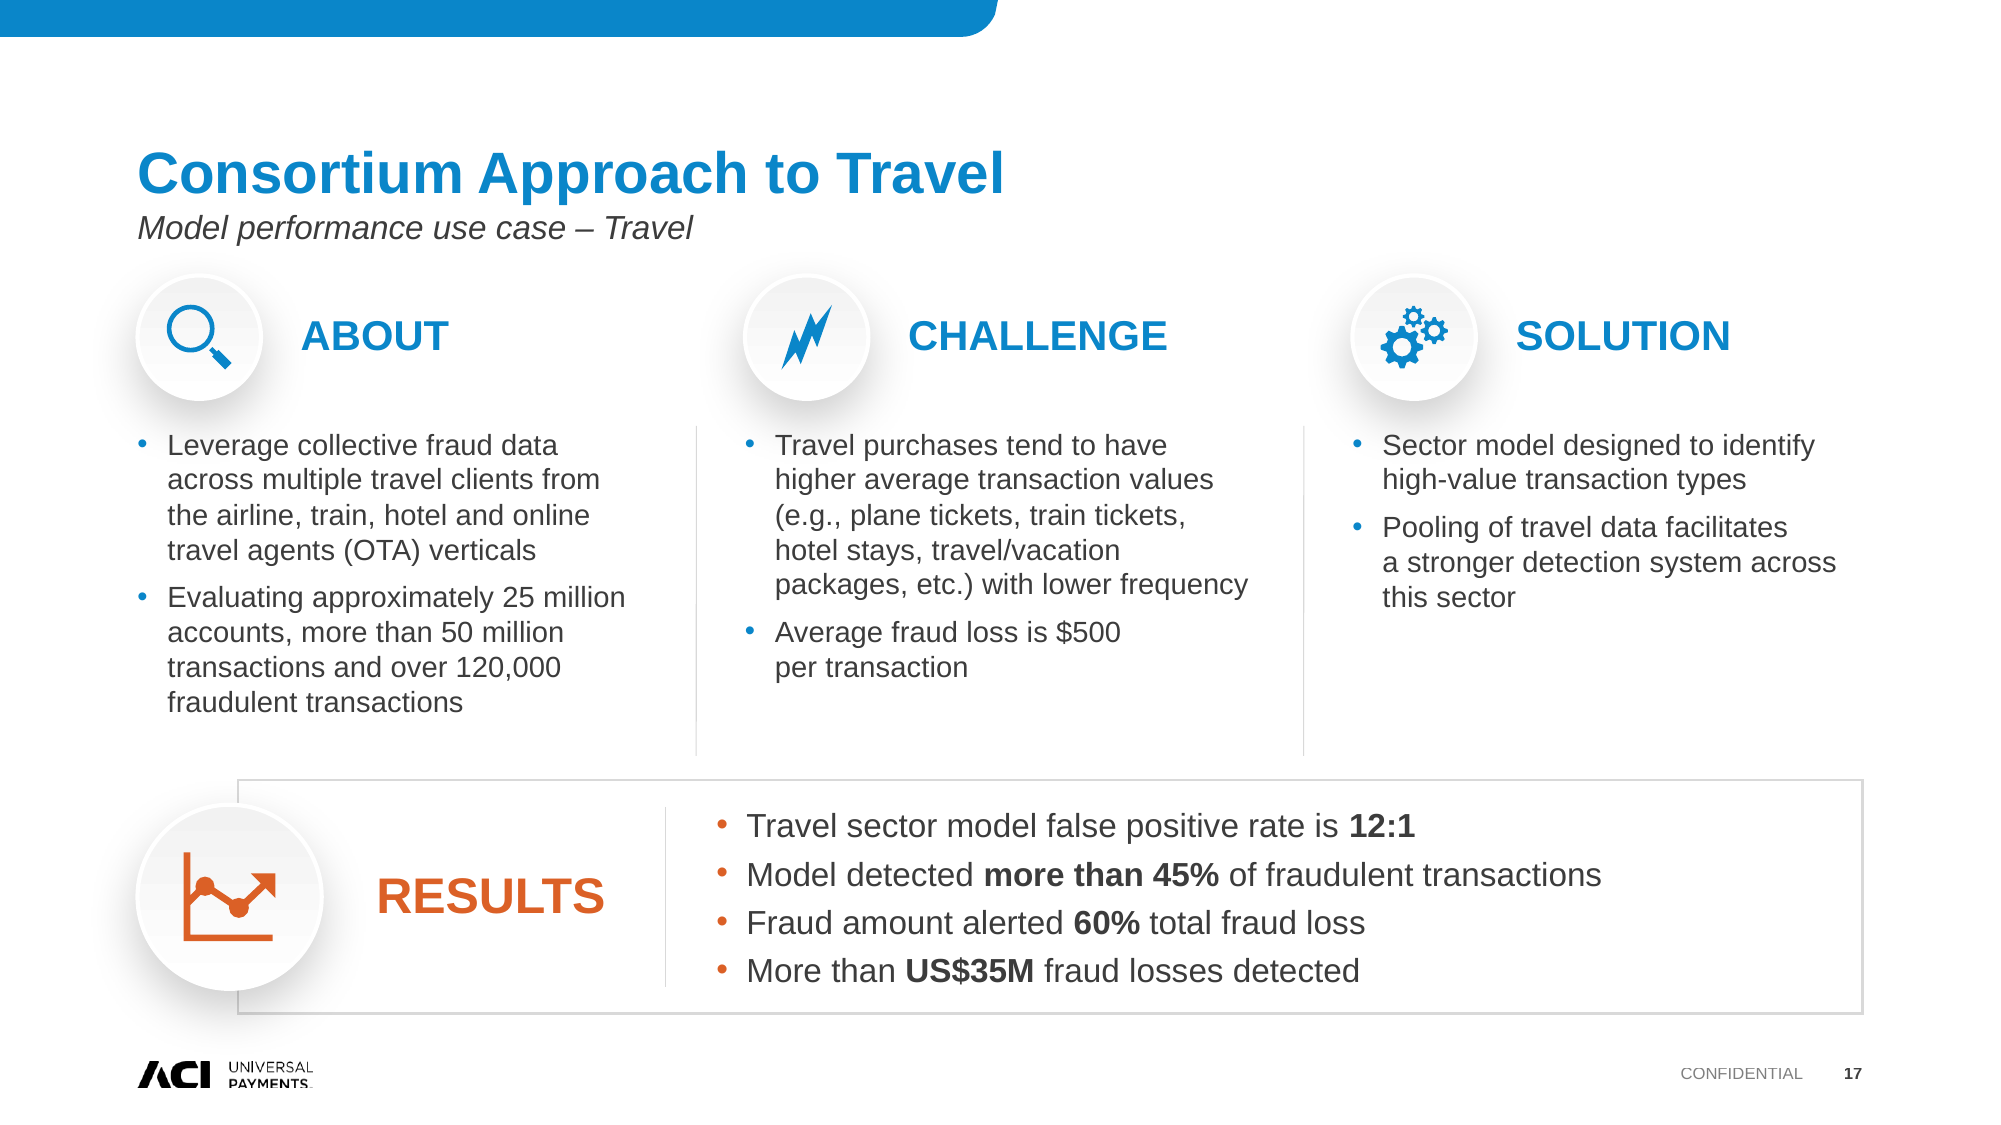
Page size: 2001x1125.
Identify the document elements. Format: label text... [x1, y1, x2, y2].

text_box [137, 804, 322, 989]
slide_number 17 [1804, 1058, 1863, 1088]
text_box Travel sector model false positive rate is 12:1 Model detected more than 45% of fraudulent transactions Fraud amount alerted 60% total fraud loss More than US$35M fraud losses detected [716, 804, 1797, 990]
text_box [237, 779, 1864, 1015]
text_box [137, 275, 261, 399]
title Consortium Approach to Travel [137, 118, 1863, 207]
footer Confidential [716, 1058, 1804, 1088]
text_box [744, 275, 1255, 399]
text_box RESULTS [376, 863, 614, 931]
text_box Leverage collective fraud data across multiple travel clients from the airline, train, hotel and online travel agents (OTA) verticals Evaluating approximately 25 million accounts, more than 50 million transactions and over 120,000 fraudulent transactions [137, 425, 648, 719]
text_box ABOUT [300, 308, 648, 366]
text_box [1352, 275, 1863, 399]
text_box Travel purchases tend to have higher average transaction values (e.g., plane tickets, train tickets, hotel stays, travel/vacation packages, etc.) with lower frequency Average fraud loss is $500 per transaction [744, 425, 1255, 684]
text_box Sector model designed to identify high-value transaction types Pooling of travel data facilitates a stronger detection system across this sector [1352, 425, 1863, 614]
list Model performance use case – Travel [137, 207, 1863, 266]
